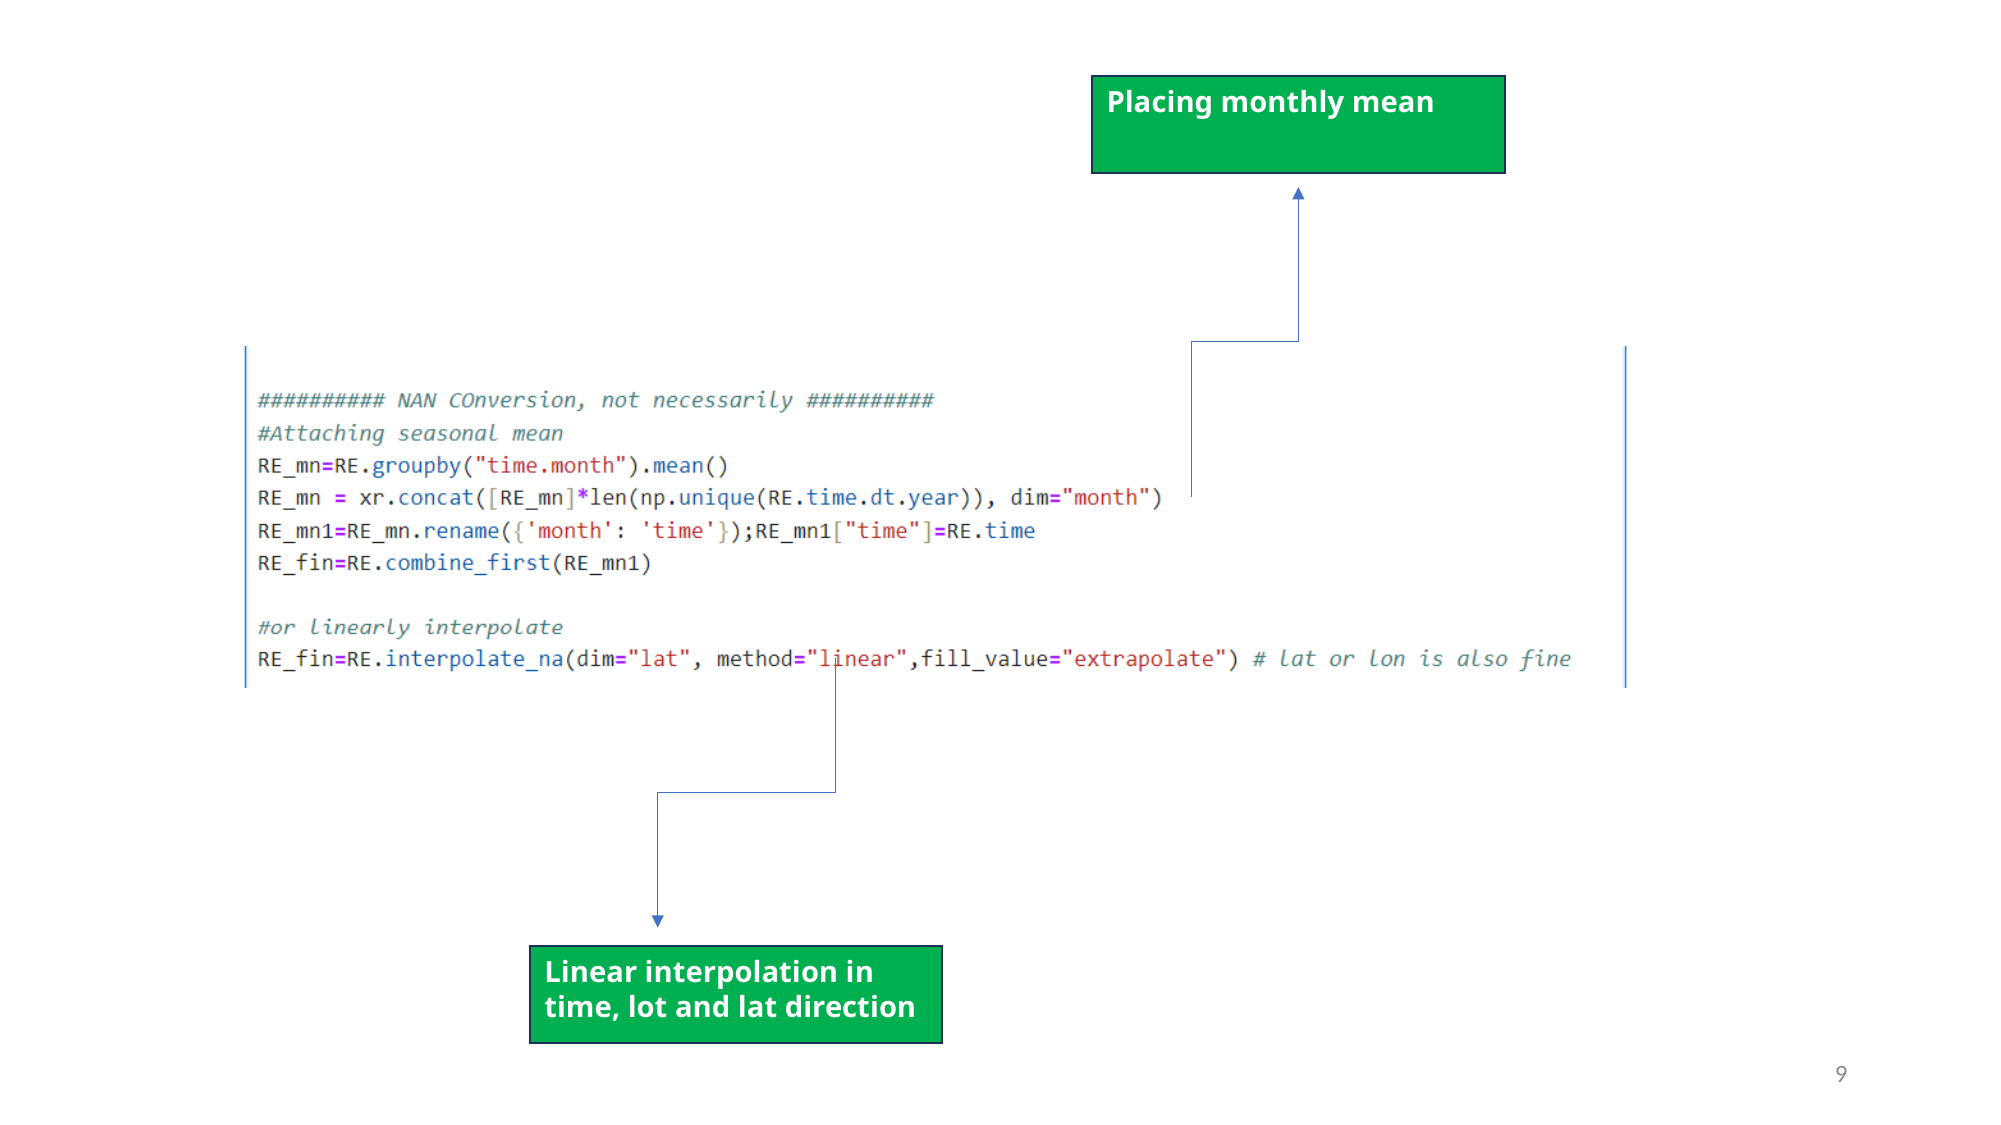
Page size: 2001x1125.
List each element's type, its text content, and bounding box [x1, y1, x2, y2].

text_box Linear interpolation in time, lot and lat direction [529, 945, 943, 1044]
picture [172, 346, 1638, 689]
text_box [611, 704, 882, 882]
slide_number 9 [1412, 1042, 1863, 1103]
text_box Placing monthly mean [1091, 75, 1506, 174]
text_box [1090, 288, 1400, 396]
